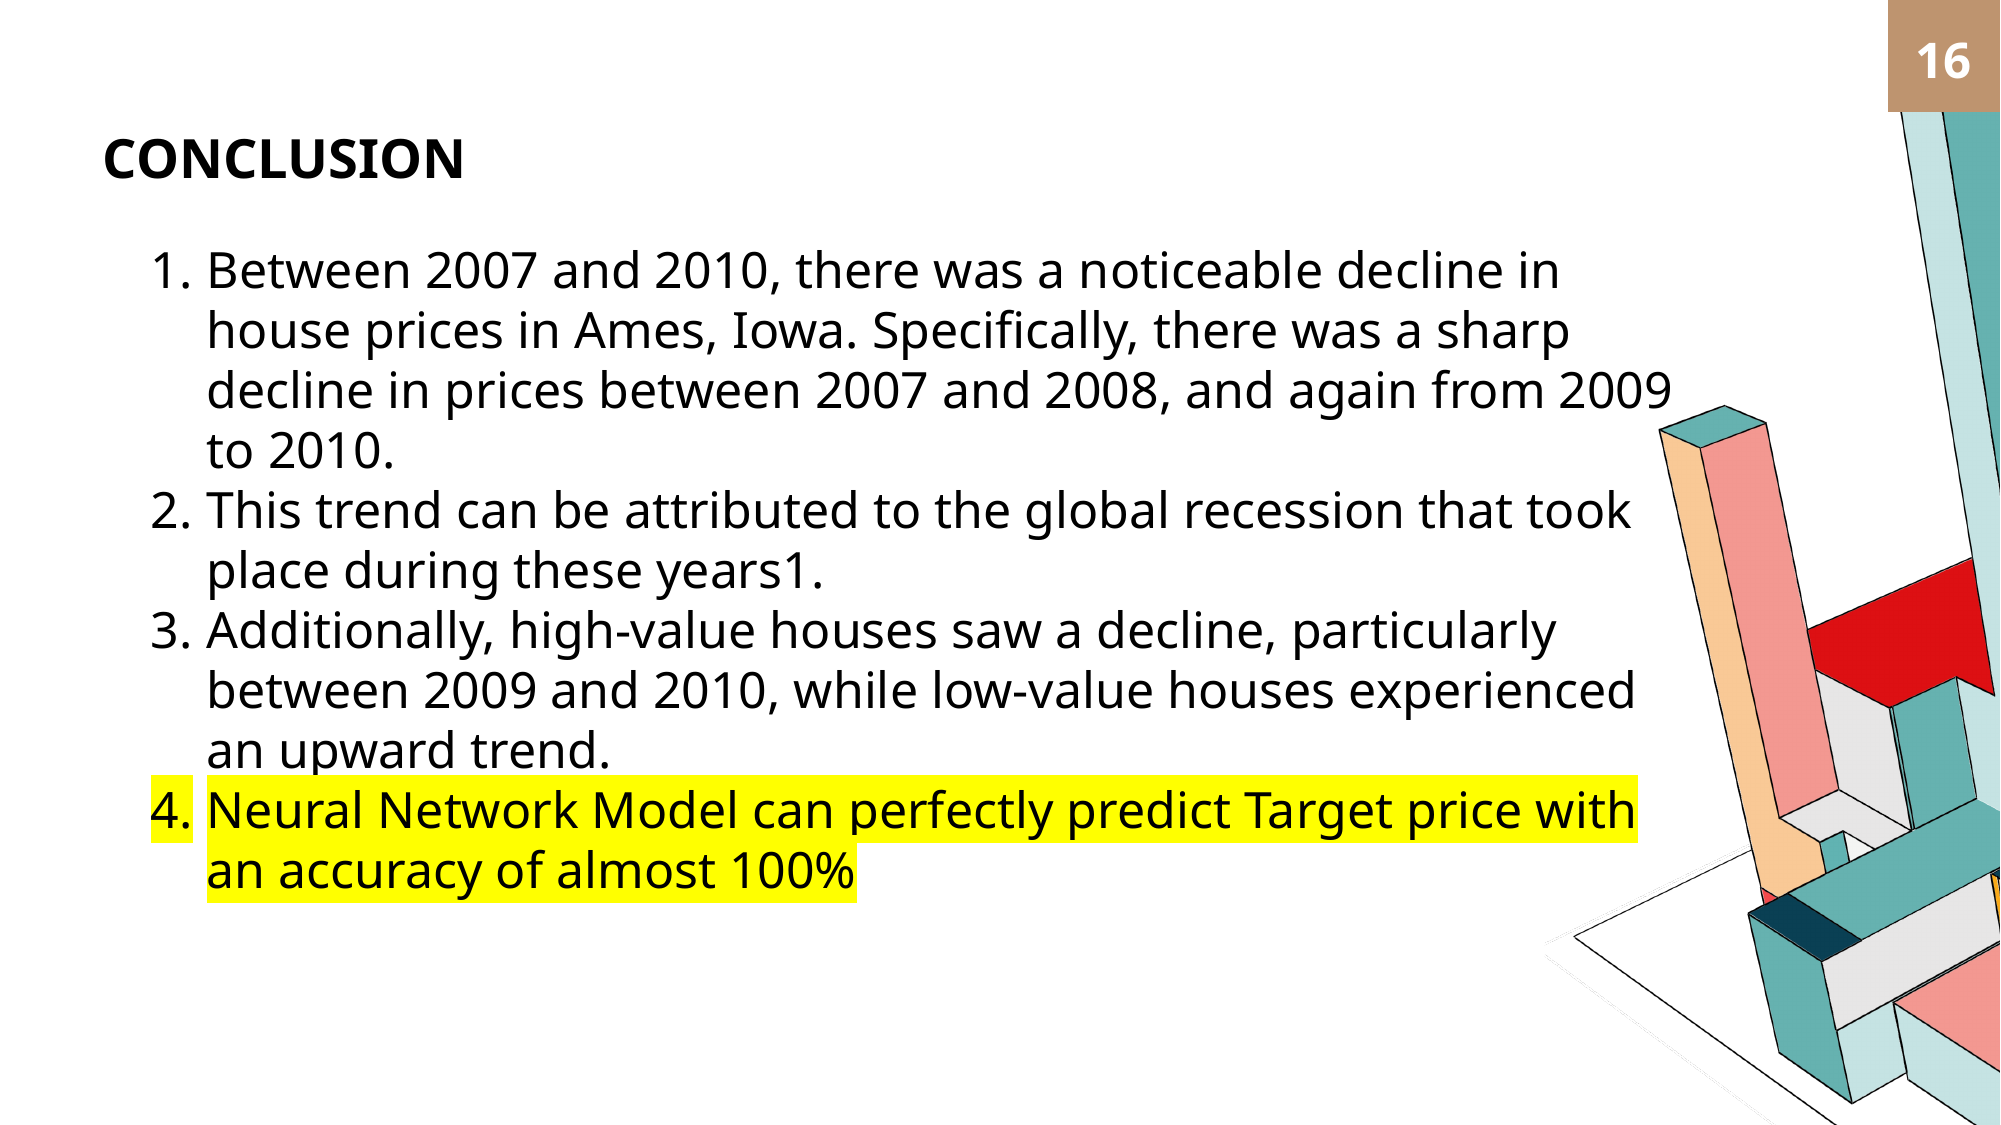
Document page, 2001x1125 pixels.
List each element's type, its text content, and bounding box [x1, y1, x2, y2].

text_box Between 2007 and 2010, there was a noticeable decline in house prices in Ames, Iowa. Specifically, there was a sharp decline in prices between 2007 and 2008, and again from 2009 to 2010. This trend can be attributed to the global recession that took place during these years1. Additionally, high-value houses saw a decline, particularly between 2009 and 2010, while low-value houses experienced an upward trend. Neural Network Model can perfectly predict Target price with an accuracy of almost 100% [135, 231, 1711, 966]
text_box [1887, 0, 2000, 113]
picture [1544, 43, 2000, 1125]
title Conclusion [87, 84, 1811, 198]
